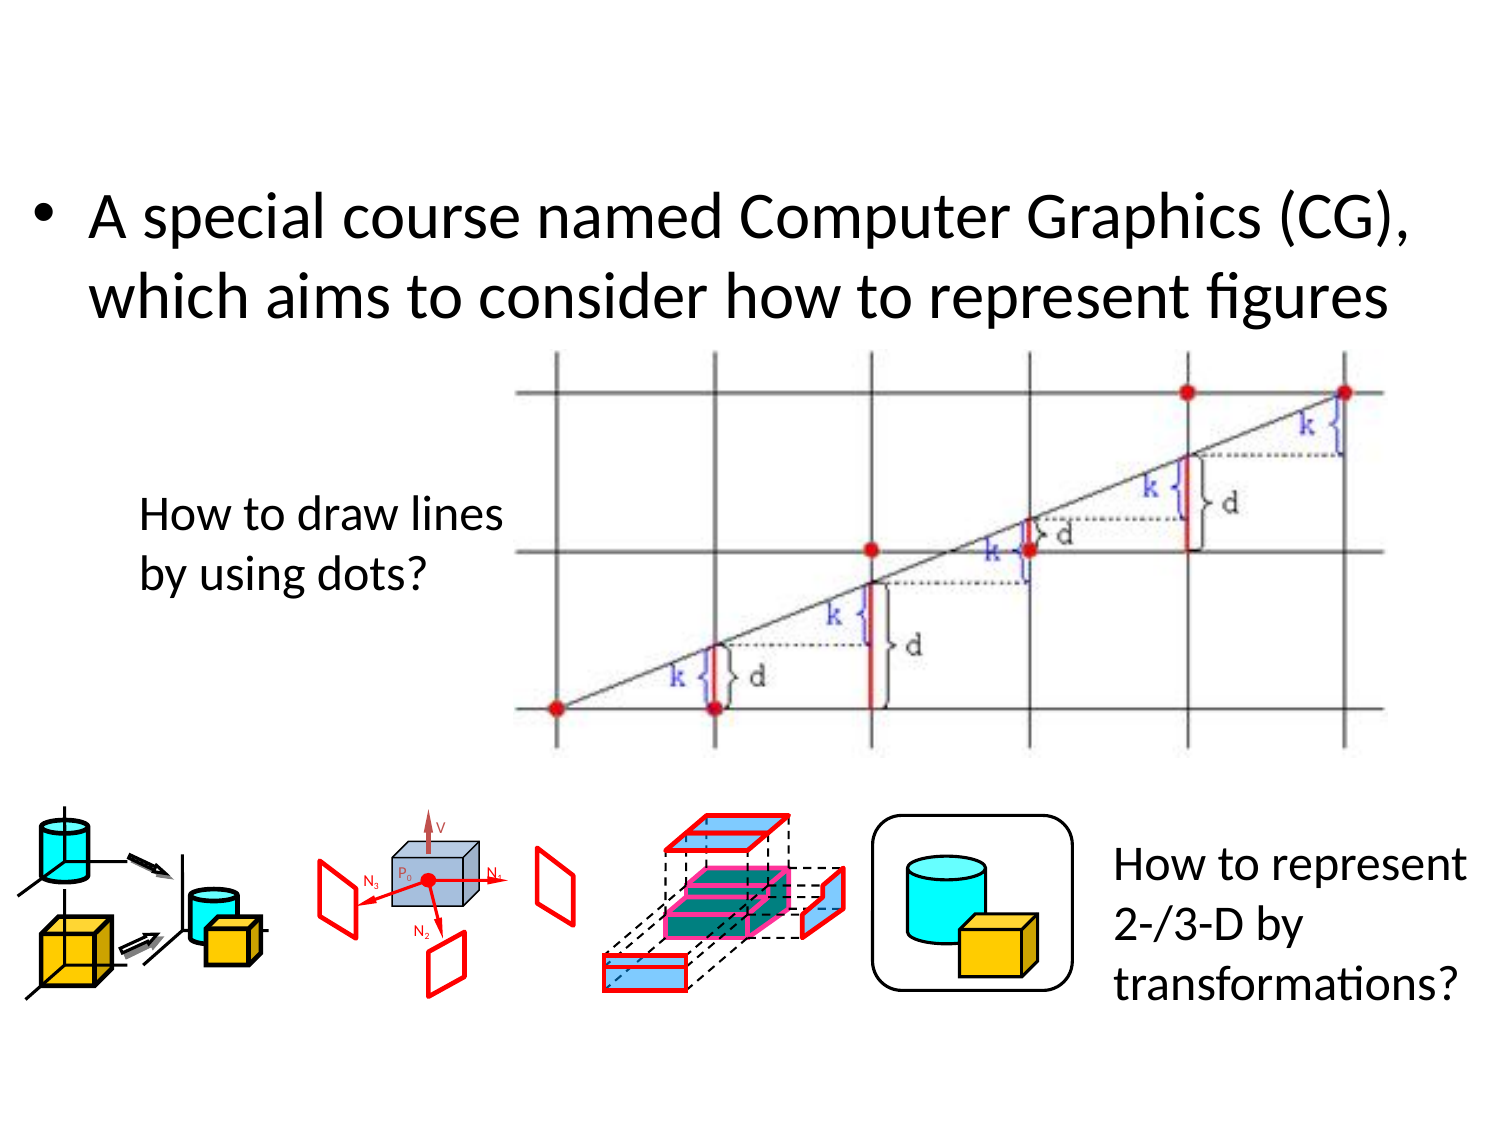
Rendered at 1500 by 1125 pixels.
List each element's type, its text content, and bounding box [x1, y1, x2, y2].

picture [513, 349, 1389, 758]
list A special course named Computer Graphics (CG), which aims to consider how to represent figures [17, 164, 1443, 350]
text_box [319, 808, 574, 997]
text_box How to draw lines by using dots? [123, 473, 508, 609]
text_box How to represent 2-/3-D by transformations? [1098, 823, 1500, 1018]
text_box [17, 806, 269, 1000]
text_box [872, 815, 1073, 991]
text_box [603, 815, 844, 991]
